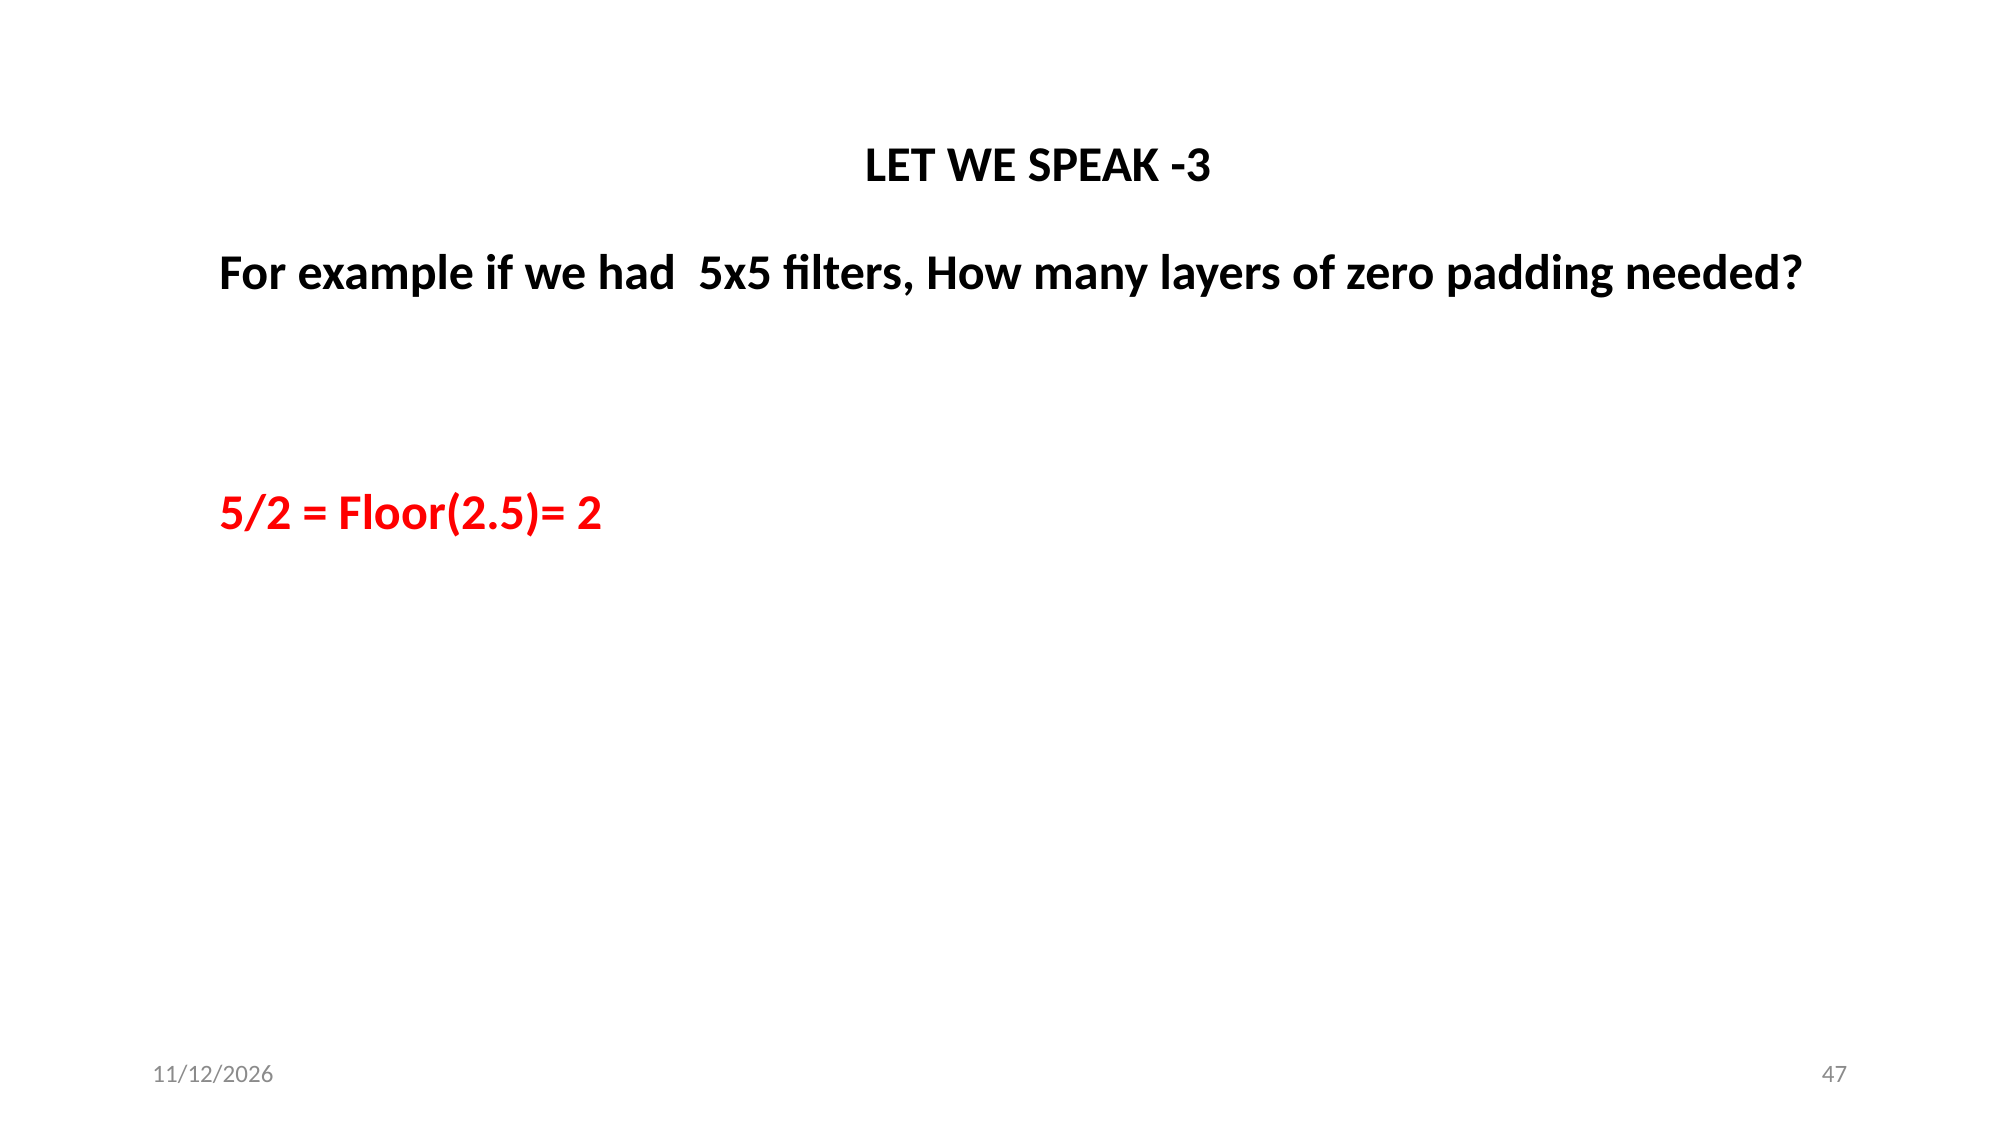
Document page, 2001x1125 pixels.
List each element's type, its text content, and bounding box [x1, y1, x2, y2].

text_box LET WE SPEAK -3 [821, 124, 1255, 200]
slide_number 47 [1412, 1042, 1863, 1103]
text_box For example if we had 5x5 filters, How many layers of zero padding needed? 5/2 = Floor(2.5)= 2 [204, 231, 1850, 547]
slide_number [137, 1042, 588, 1103]
